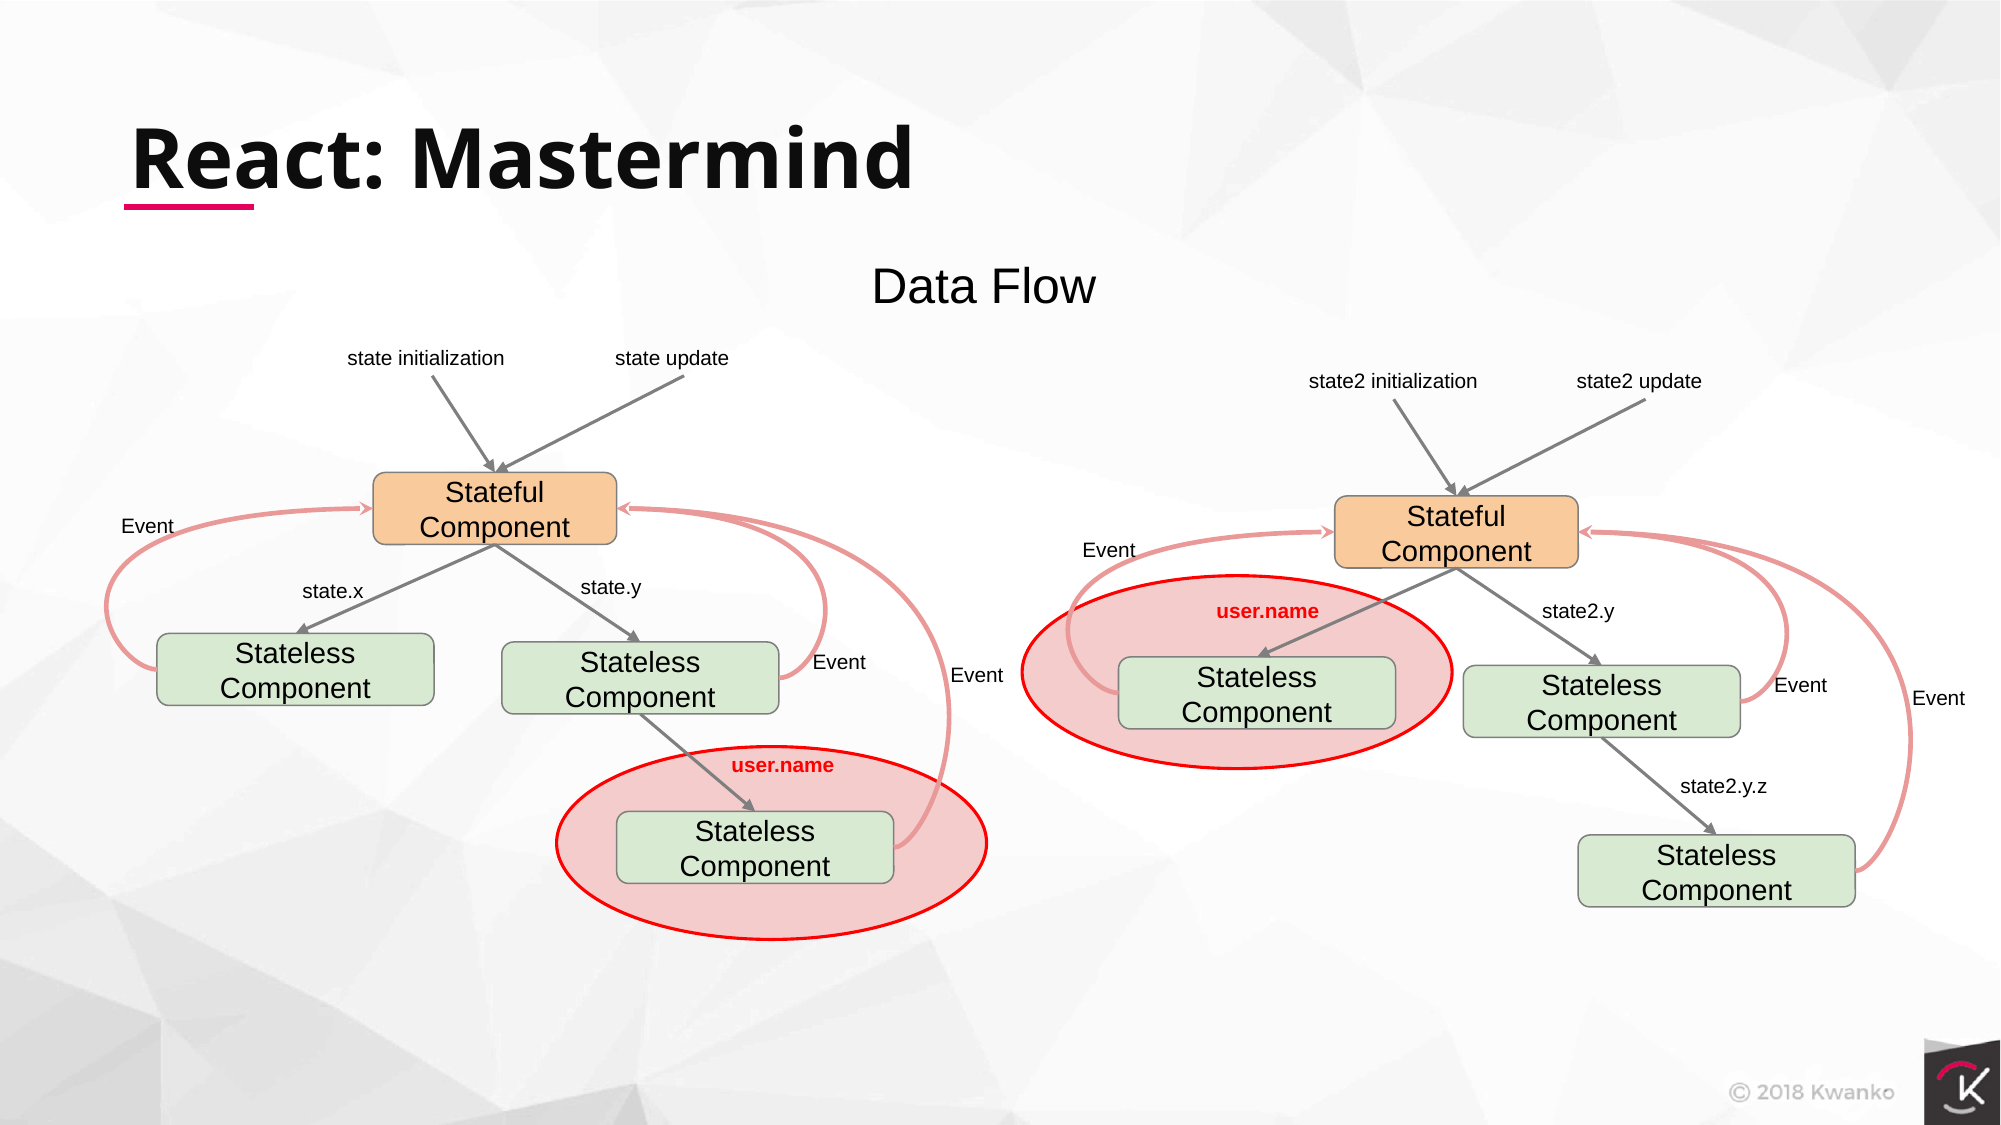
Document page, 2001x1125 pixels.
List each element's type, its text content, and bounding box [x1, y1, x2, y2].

text_box Data Flow [856, 238, 1144, 326]
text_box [1067, 352, 1984, 908]
picture [0, 0, 2001, 1125]
text_box React: Mastermind [114, 97, 1557, 202]
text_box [556, 893, 987, 940]
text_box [1021, 575, 1062, 769]
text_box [105, 329, 1023, 884]
